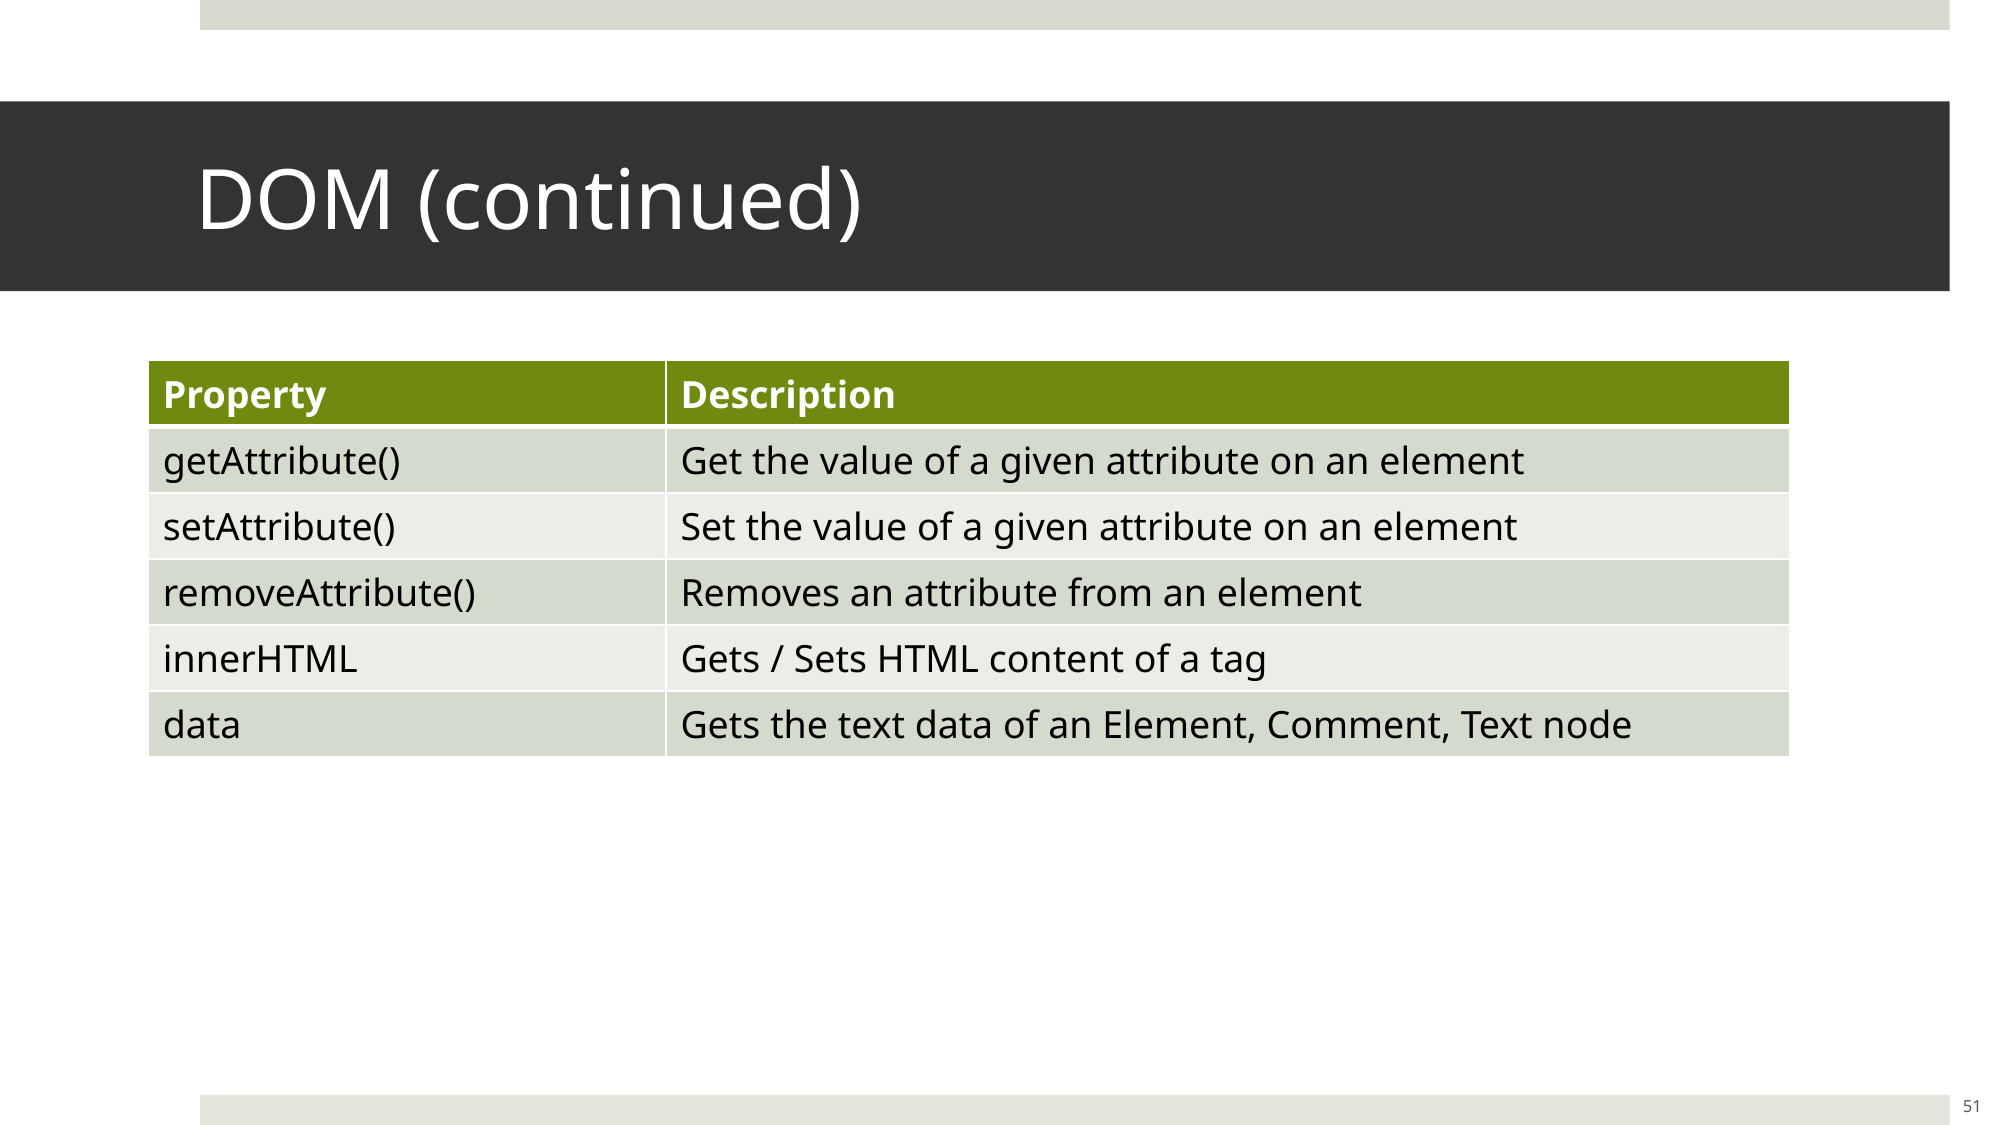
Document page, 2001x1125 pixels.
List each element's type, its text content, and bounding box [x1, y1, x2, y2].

table_cell Gets the text data of an Element, Comment, Text node [667, 692, 1789, 756]
table_cell data [149, 692, 665, 756]
table_header Property [149, 361, 665, 424]
table_cell Get the value of a given attribute on an element [667, 429, 1789, 492]
table_cell innerHTML [149, 626, 665, 690]
table_cell getAttribute() [149, 429, 665, 492]
table_cell removeAttribute() [149, 560, 665, 624]
table_cell setAttribute() [149, 494, 665, 558]
table_cell Gets / Sets HTML content of a tag [667, 626, 1789, 690]
title DOM (continued) [0, 101, 1950, 292]
slide_number 51 [1922, 1077, 2000, 1125]
table_cell Set the value of a given attribute on an element [667, 494, 1789, 558]
table_cell Removes an attribute from an element [667, 560, 1789, 624]
table_header Description [667, 361, 1789, 424]
